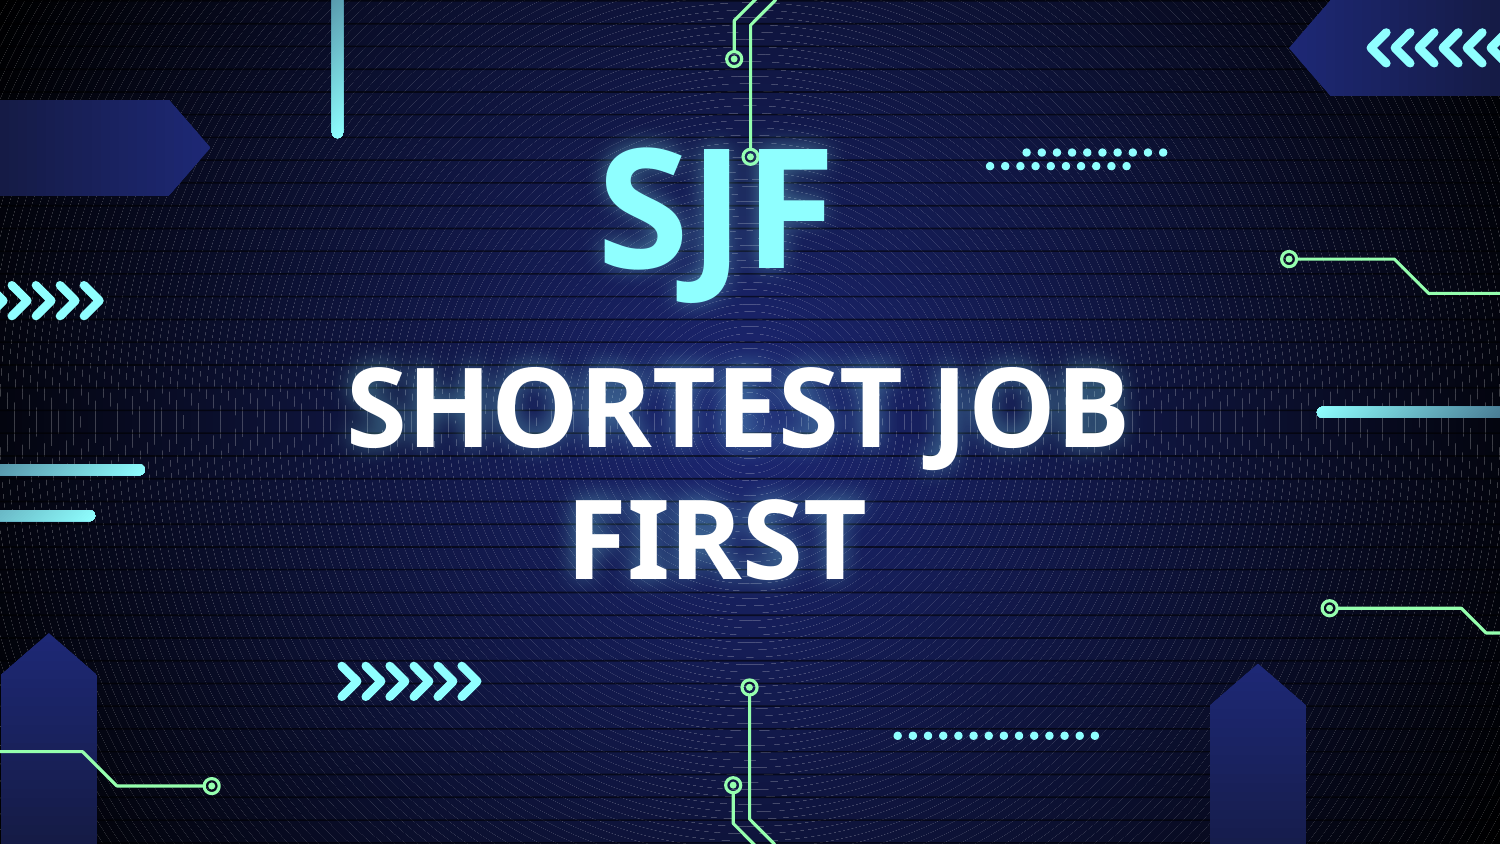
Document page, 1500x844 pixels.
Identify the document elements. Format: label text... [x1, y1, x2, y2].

title SJF SHORTEST JOB FIRST [127, 275, 1308, 690]
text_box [336, 660, 483, 702]
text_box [985, 148, 1168, 171]
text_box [893, 731, 1100, 741]
